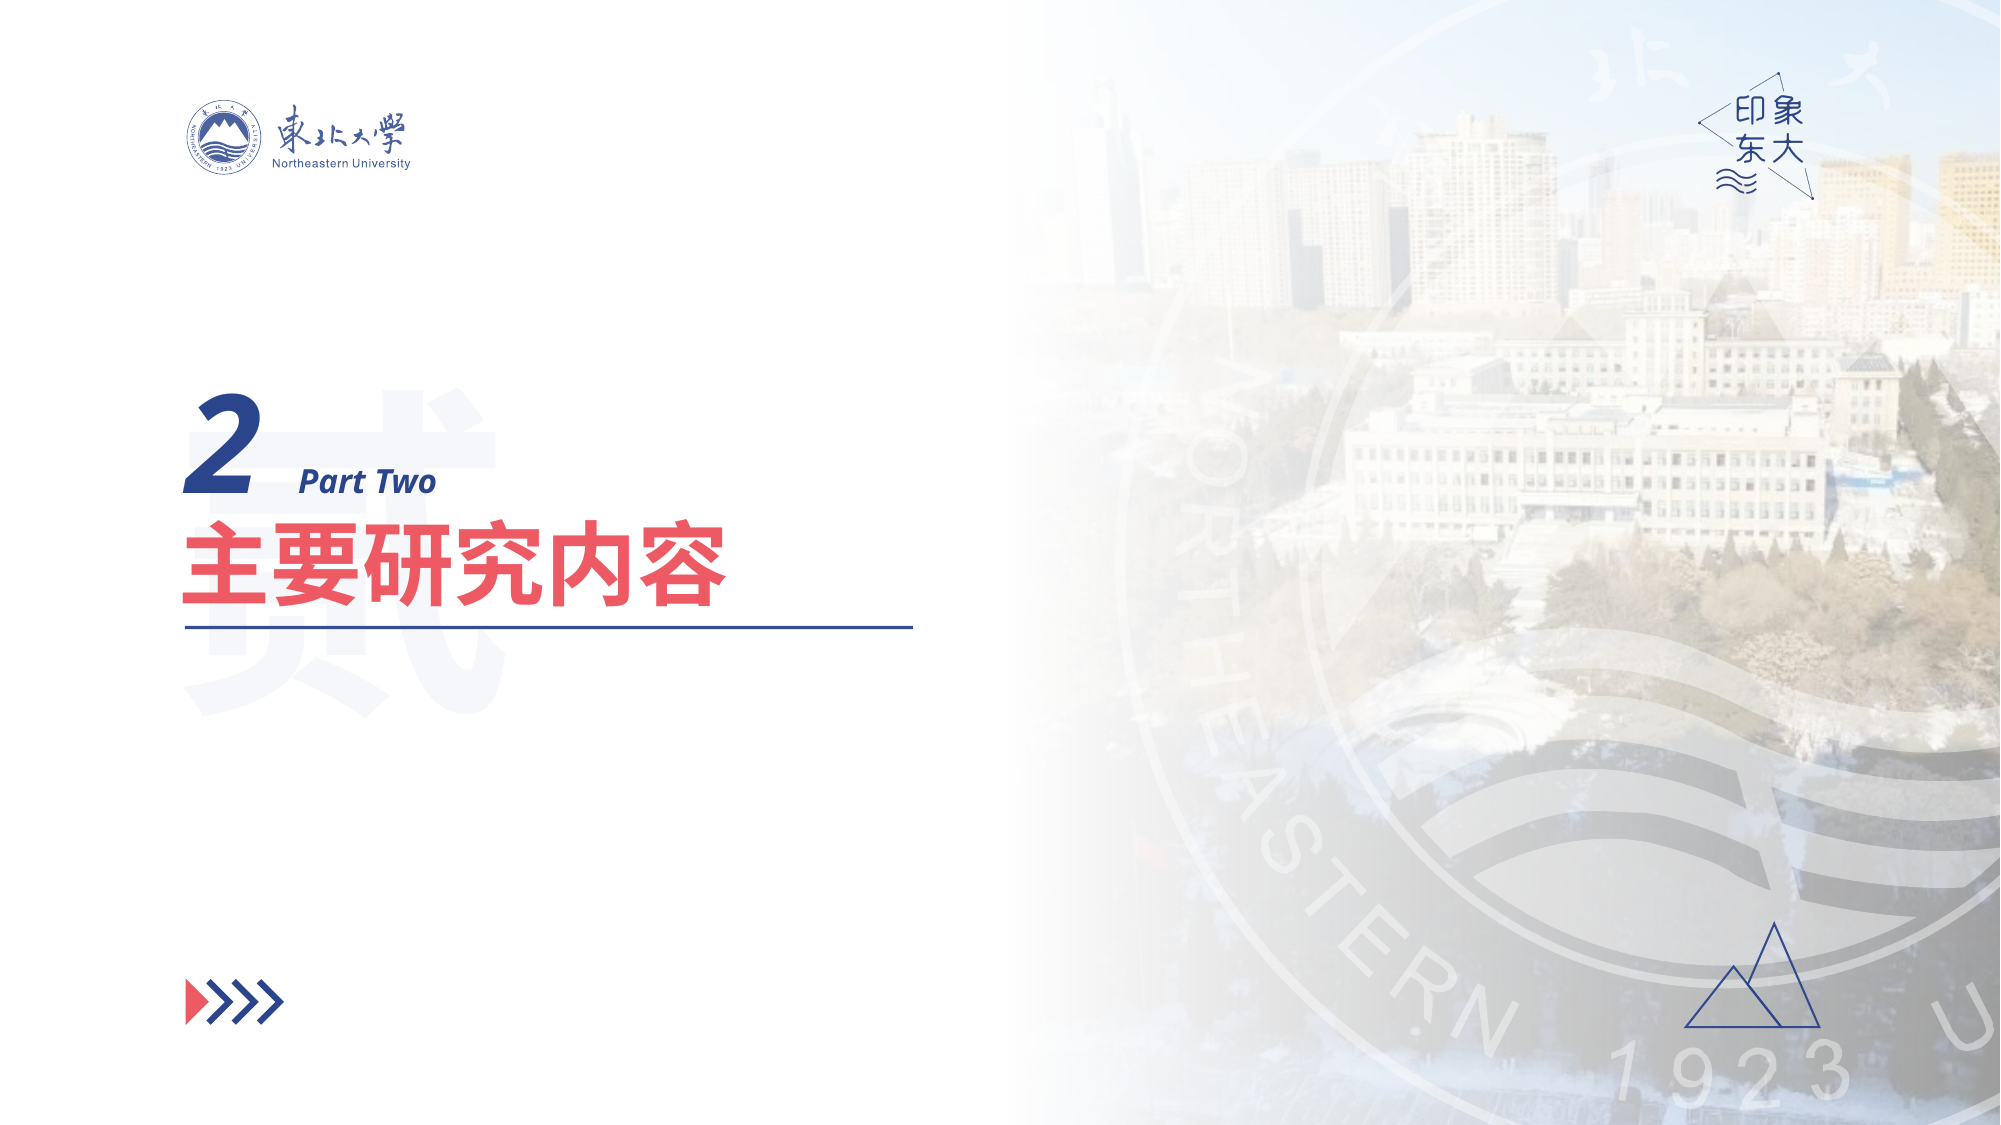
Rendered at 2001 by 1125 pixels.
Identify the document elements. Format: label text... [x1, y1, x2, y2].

picture [1698, 72, 1829, 200]
text_box 主要研究内容 [164, 499, 1116, 624]
text_box 2 Part Two [171, 348, 453, 529]
text_box 贰 [154, 330, 754, 761]
